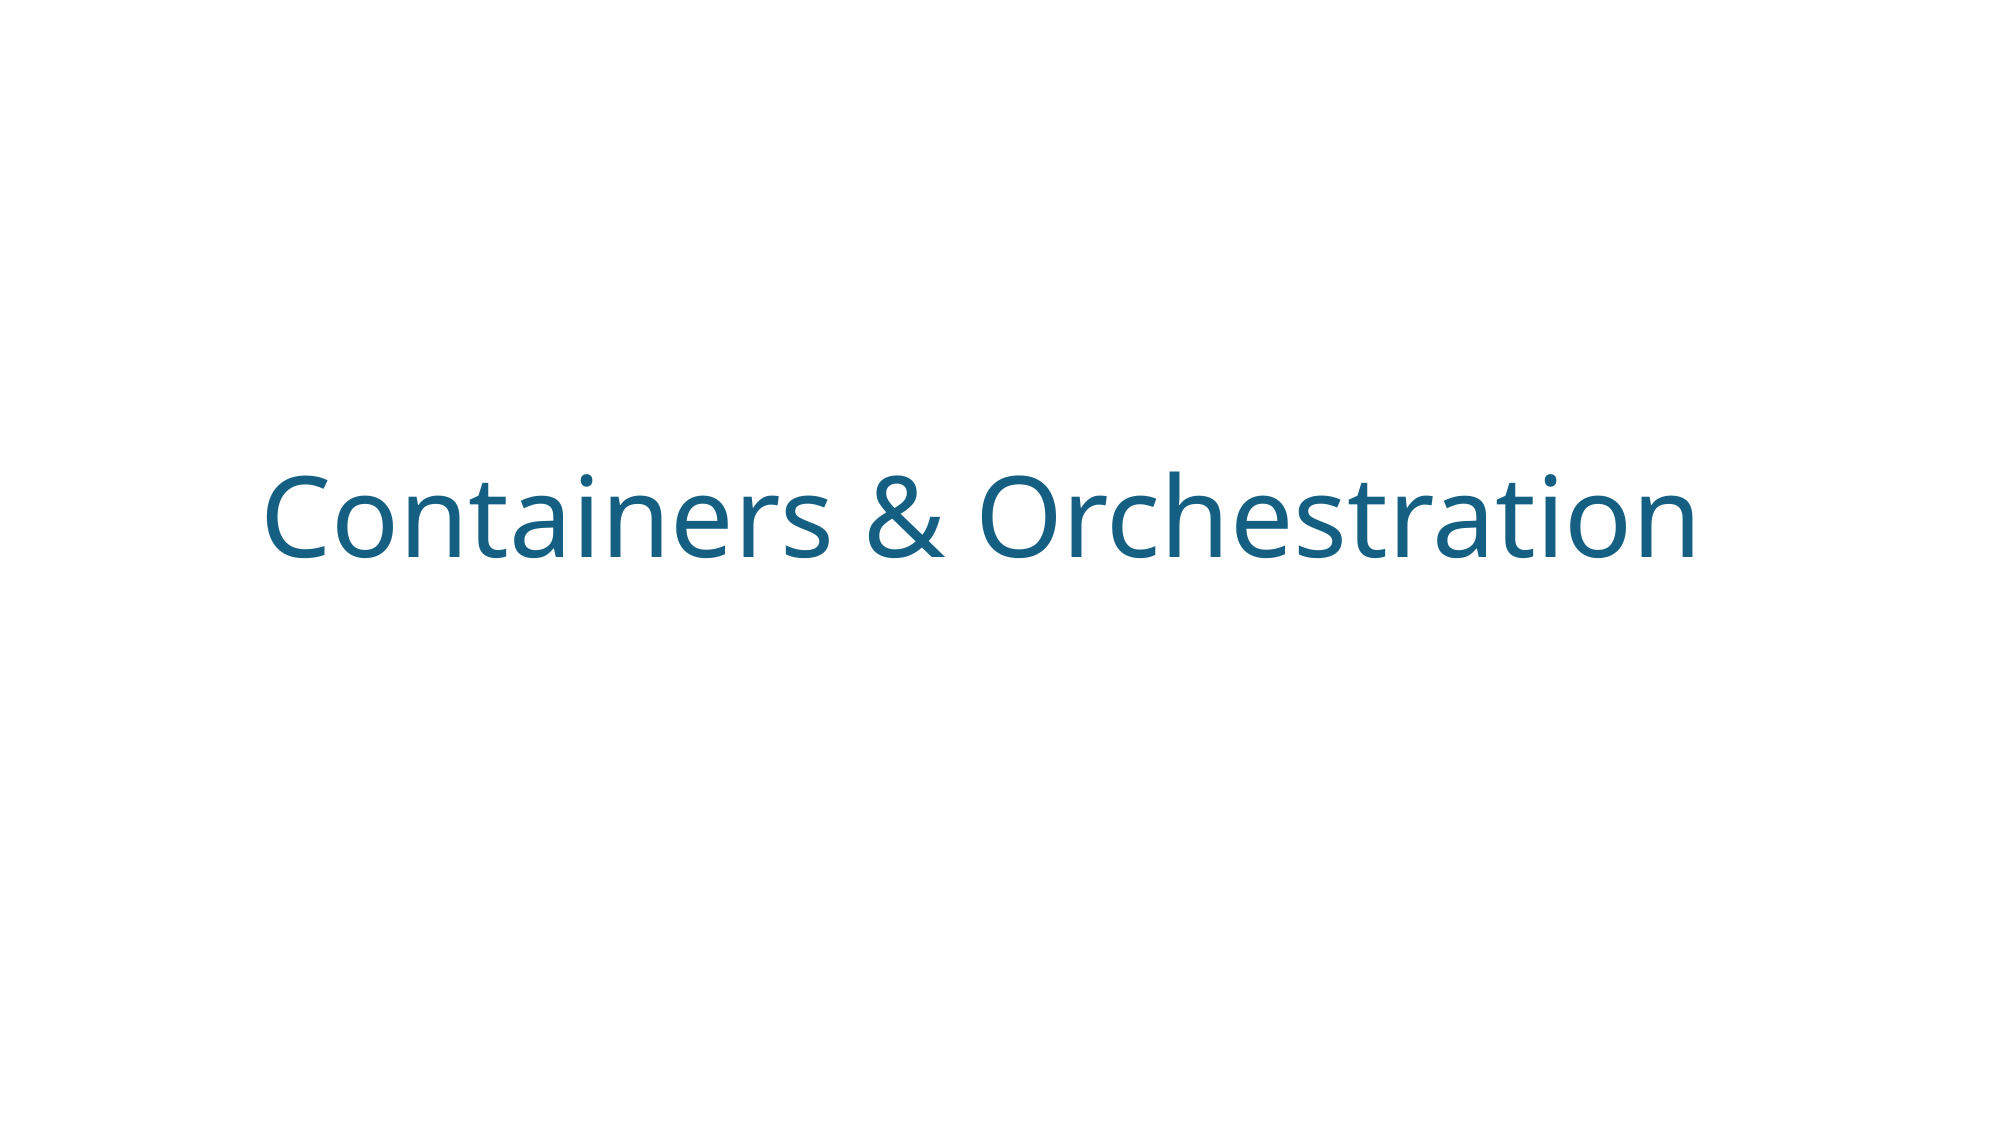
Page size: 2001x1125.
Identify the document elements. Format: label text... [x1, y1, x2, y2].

text_box Containers & Orchestration [245, 437, 1719, 588]
